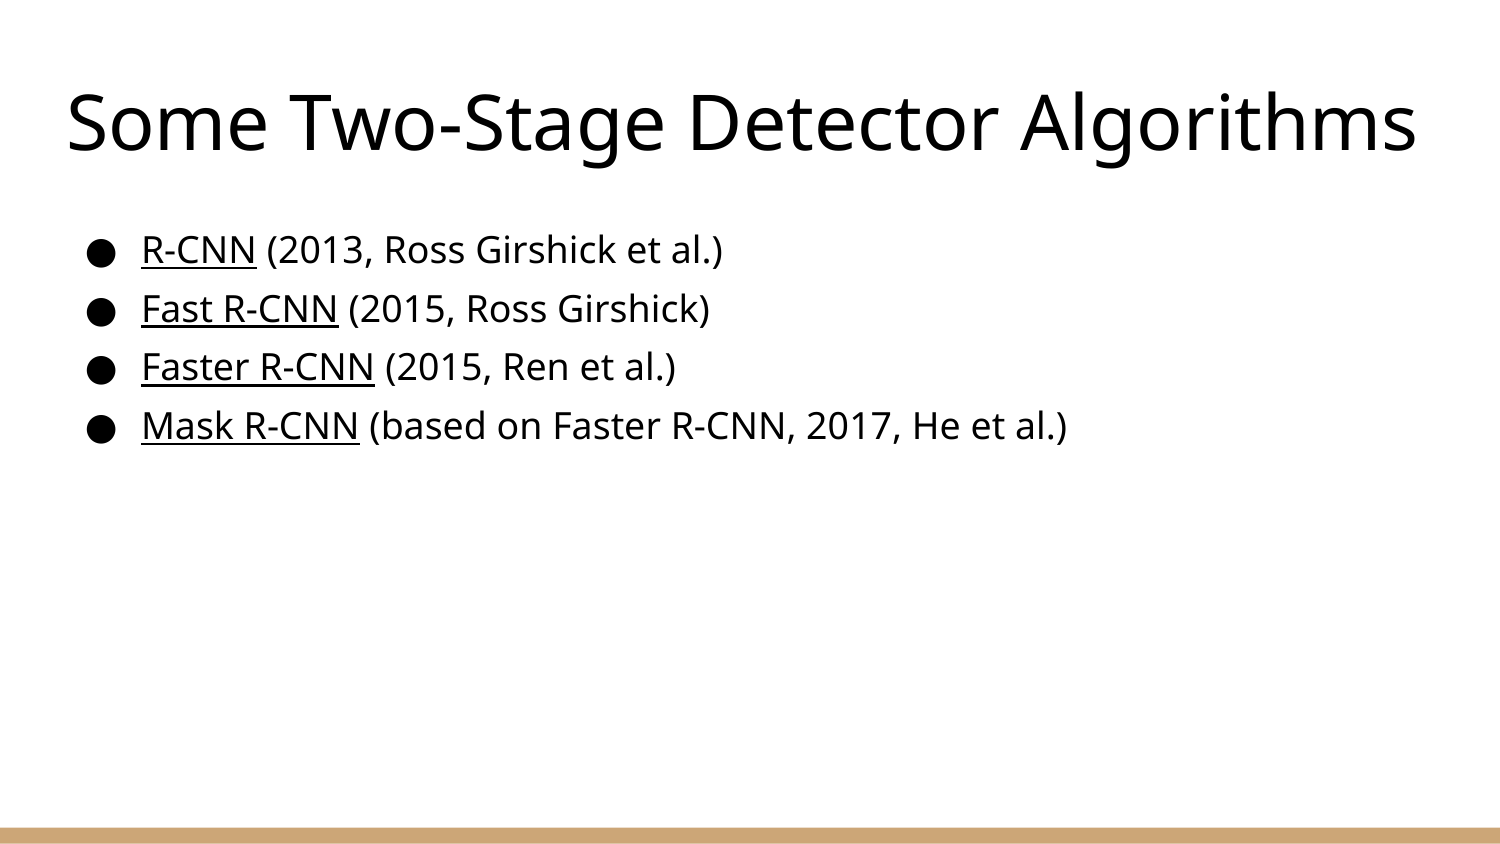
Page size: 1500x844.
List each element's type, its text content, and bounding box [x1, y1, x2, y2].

list R-CNN (2013, Ross Girshick et al.) Fast R-CNN (2015, Ross Girshick) Faster R-CNN (2015, Ren et al.) Mask R-CNN (based on Faster R-CNN, 2017, He et al.) [51, 200, 1449, 752]
title Some Two-Stage Detector Algorithms [51, 51, 1449, 189]
